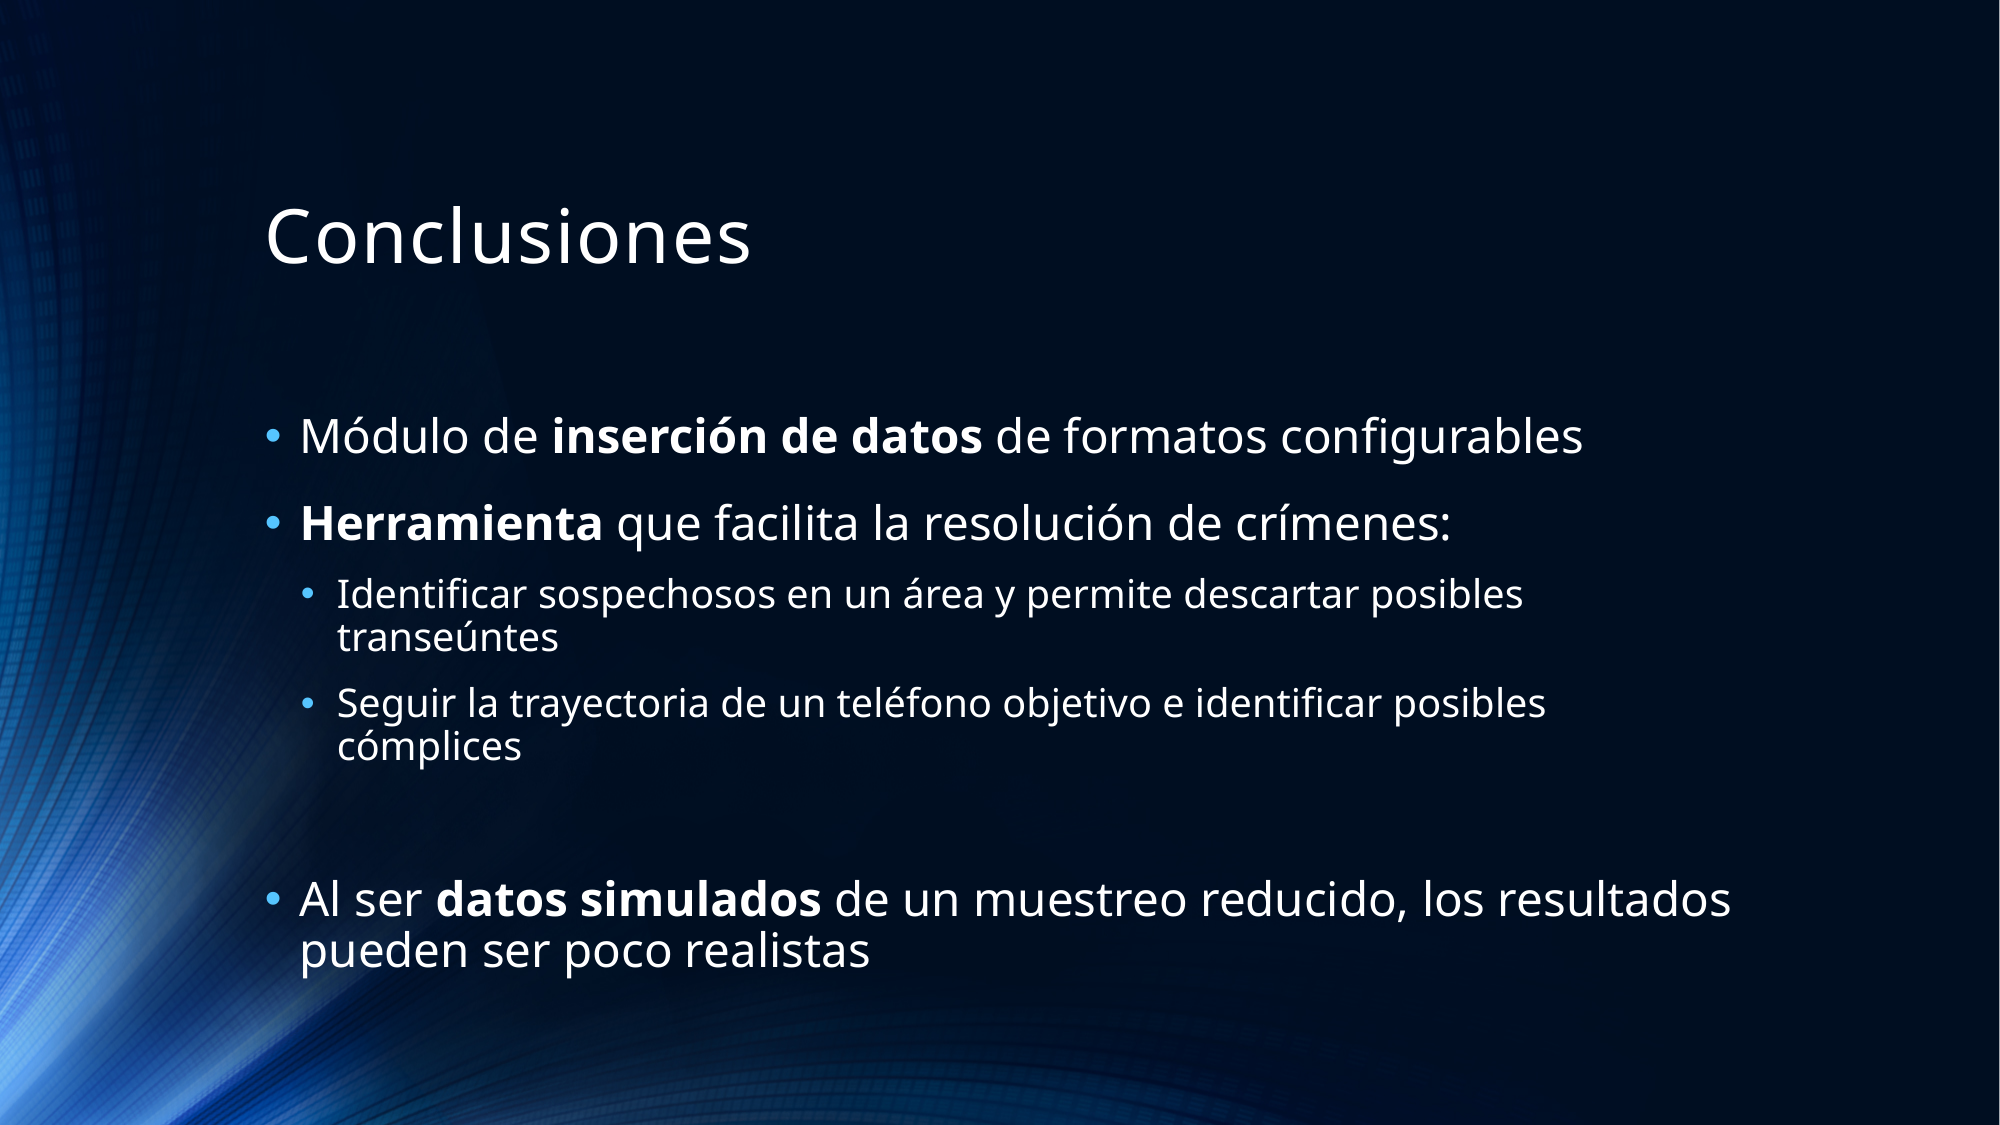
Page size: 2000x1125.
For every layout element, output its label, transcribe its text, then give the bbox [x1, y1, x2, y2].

title Conclusiones [249, 62, 1750, 288]
list Módulo de inserción de datos de formatos configurables Herramienta que facilita la resolución de crímenes: Identificar sospechosos en un área y permite descartar posibles transeúntes Seguir la trayectoria de un teléfono objetivo e identificar posibles cómplices Al ser datos simulados de un muestreo reducido, los resultados pueden ser poco realistas [249, 312, 1749, 988]
picture [0, 0, 2000, 1125]
